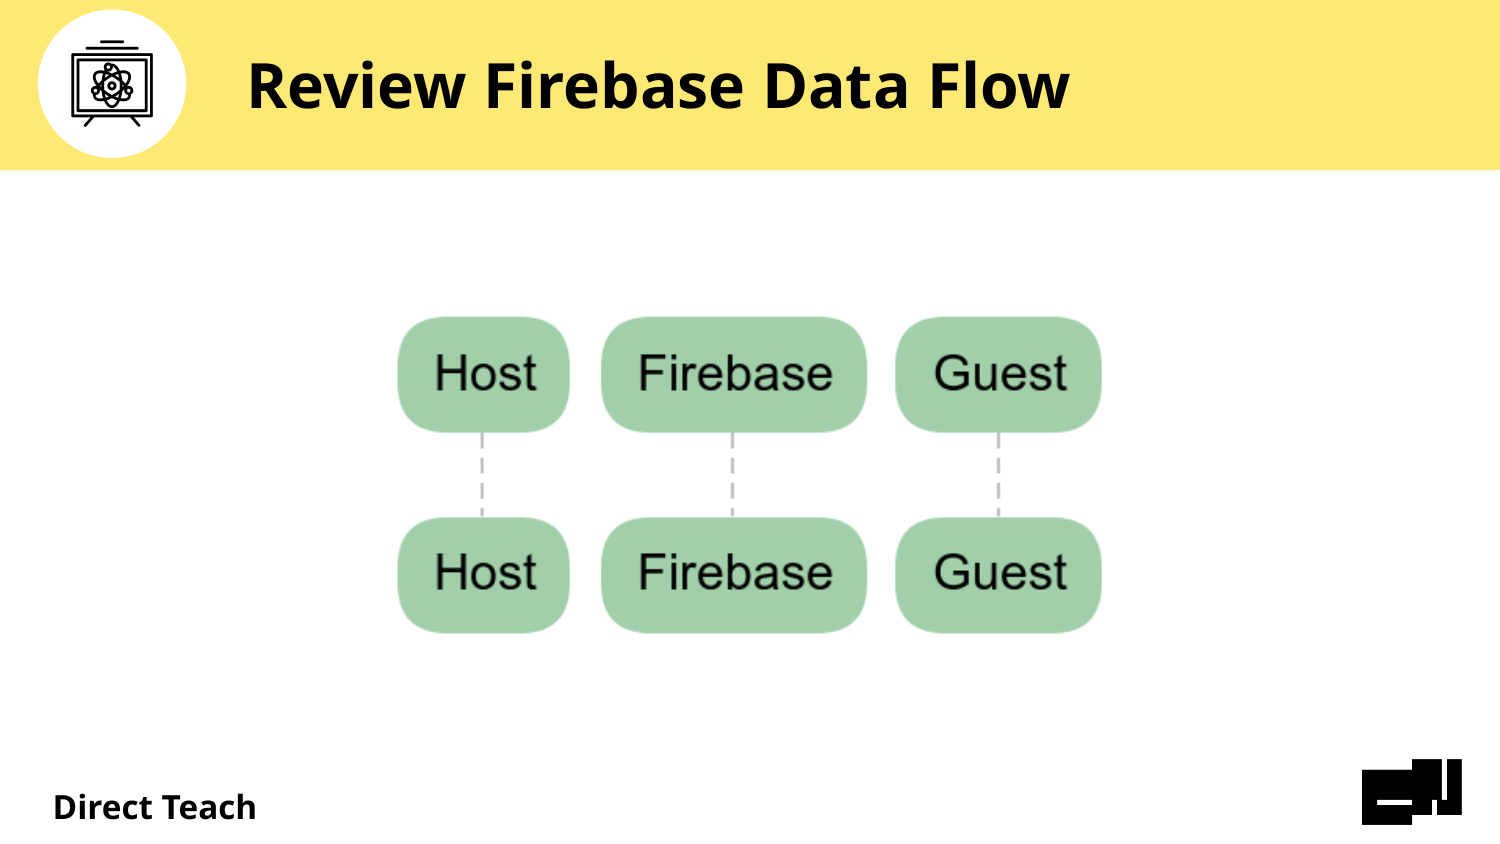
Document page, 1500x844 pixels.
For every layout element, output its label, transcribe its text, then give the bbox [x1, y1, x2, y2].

picture [67, 38, 157, 129]
title Review Firebase Data Flow [231, 9, 1463, 158]
picture [1362, 759, 1462, 825]
picture [351, 270, 1149, 665]
